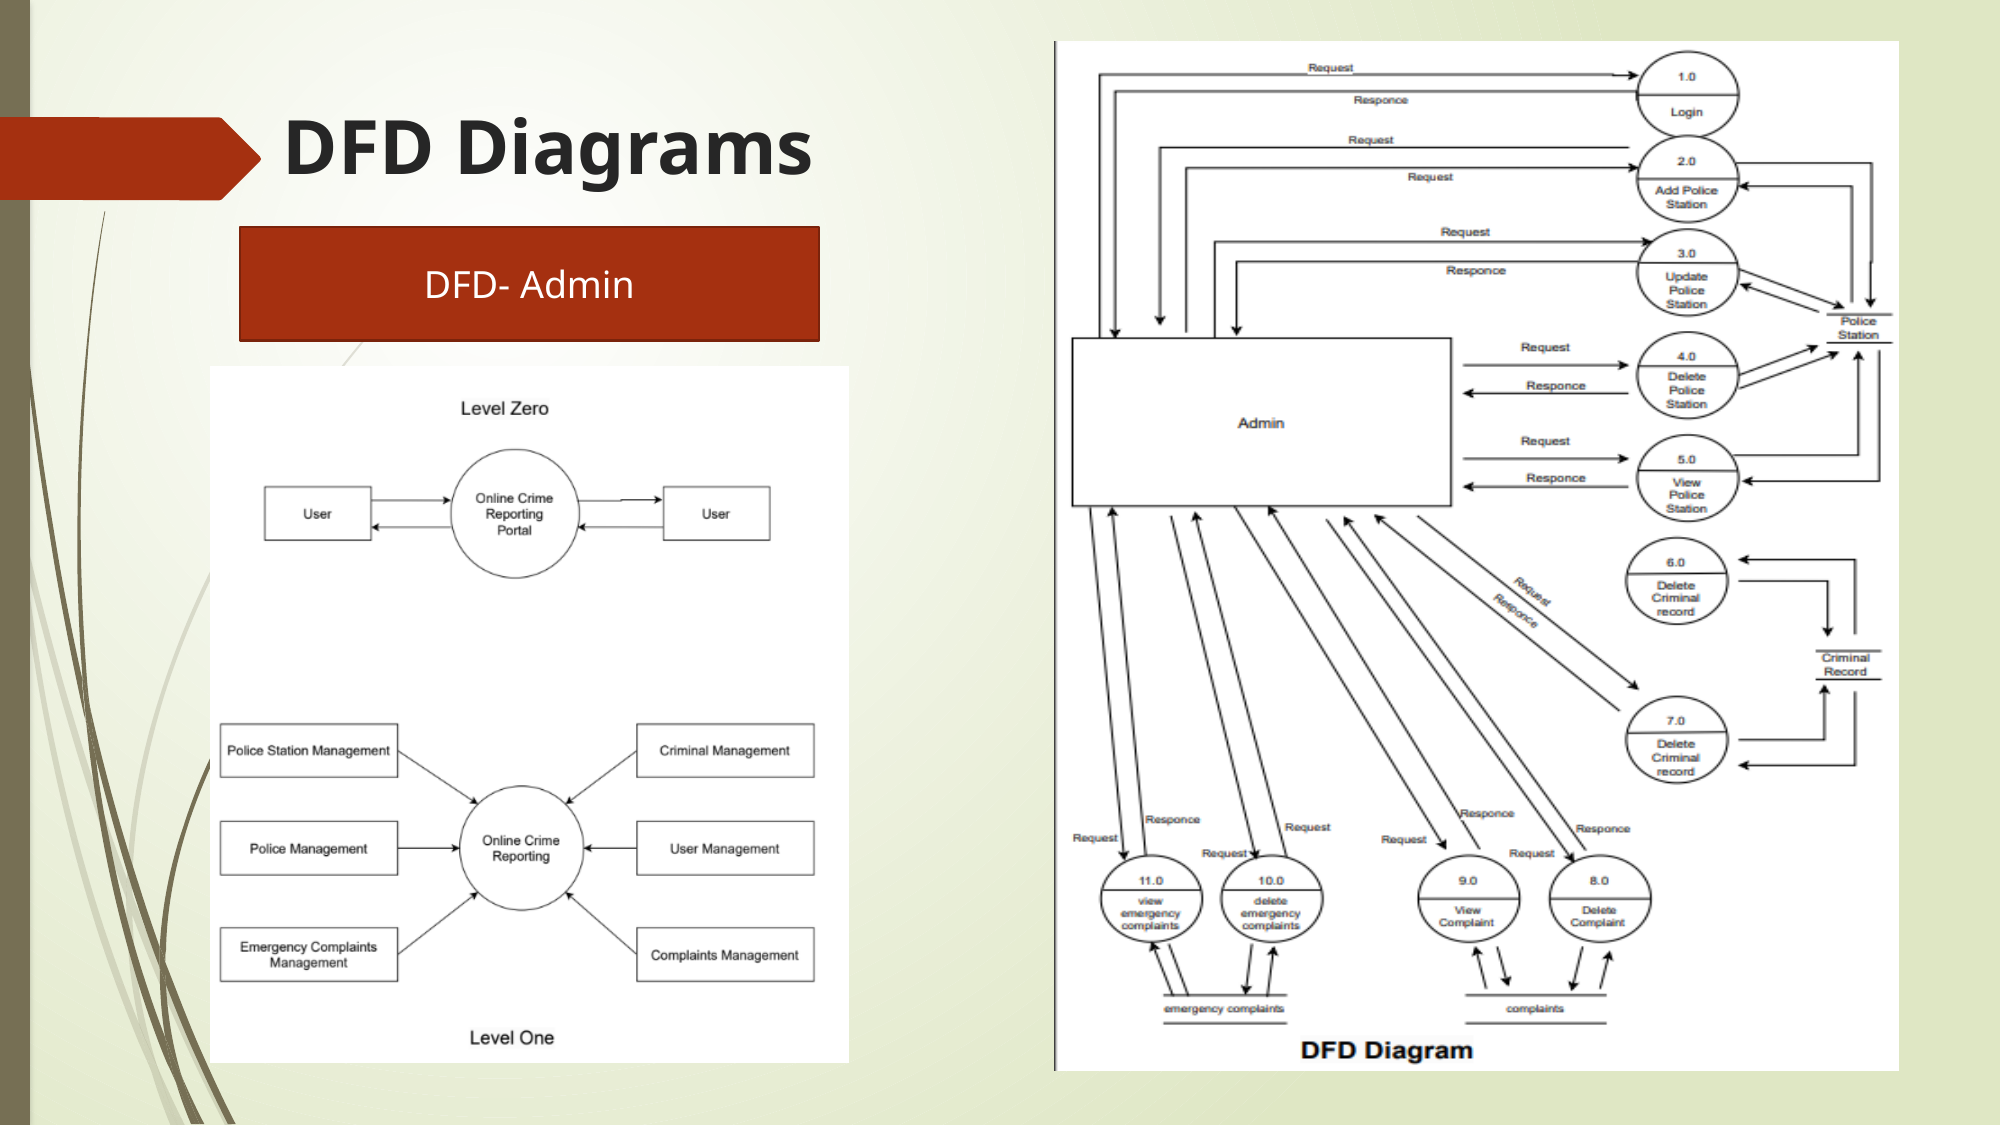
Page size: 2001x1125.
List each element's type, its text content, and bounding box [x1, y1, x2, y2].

title DFD Diagrams [267, 91, 875, 202]
picture [210, 366, 849, 1063]
picture [1054, 41, 1899, 1071]
text_box DFD- Admin [239, 226, 820, 342]
